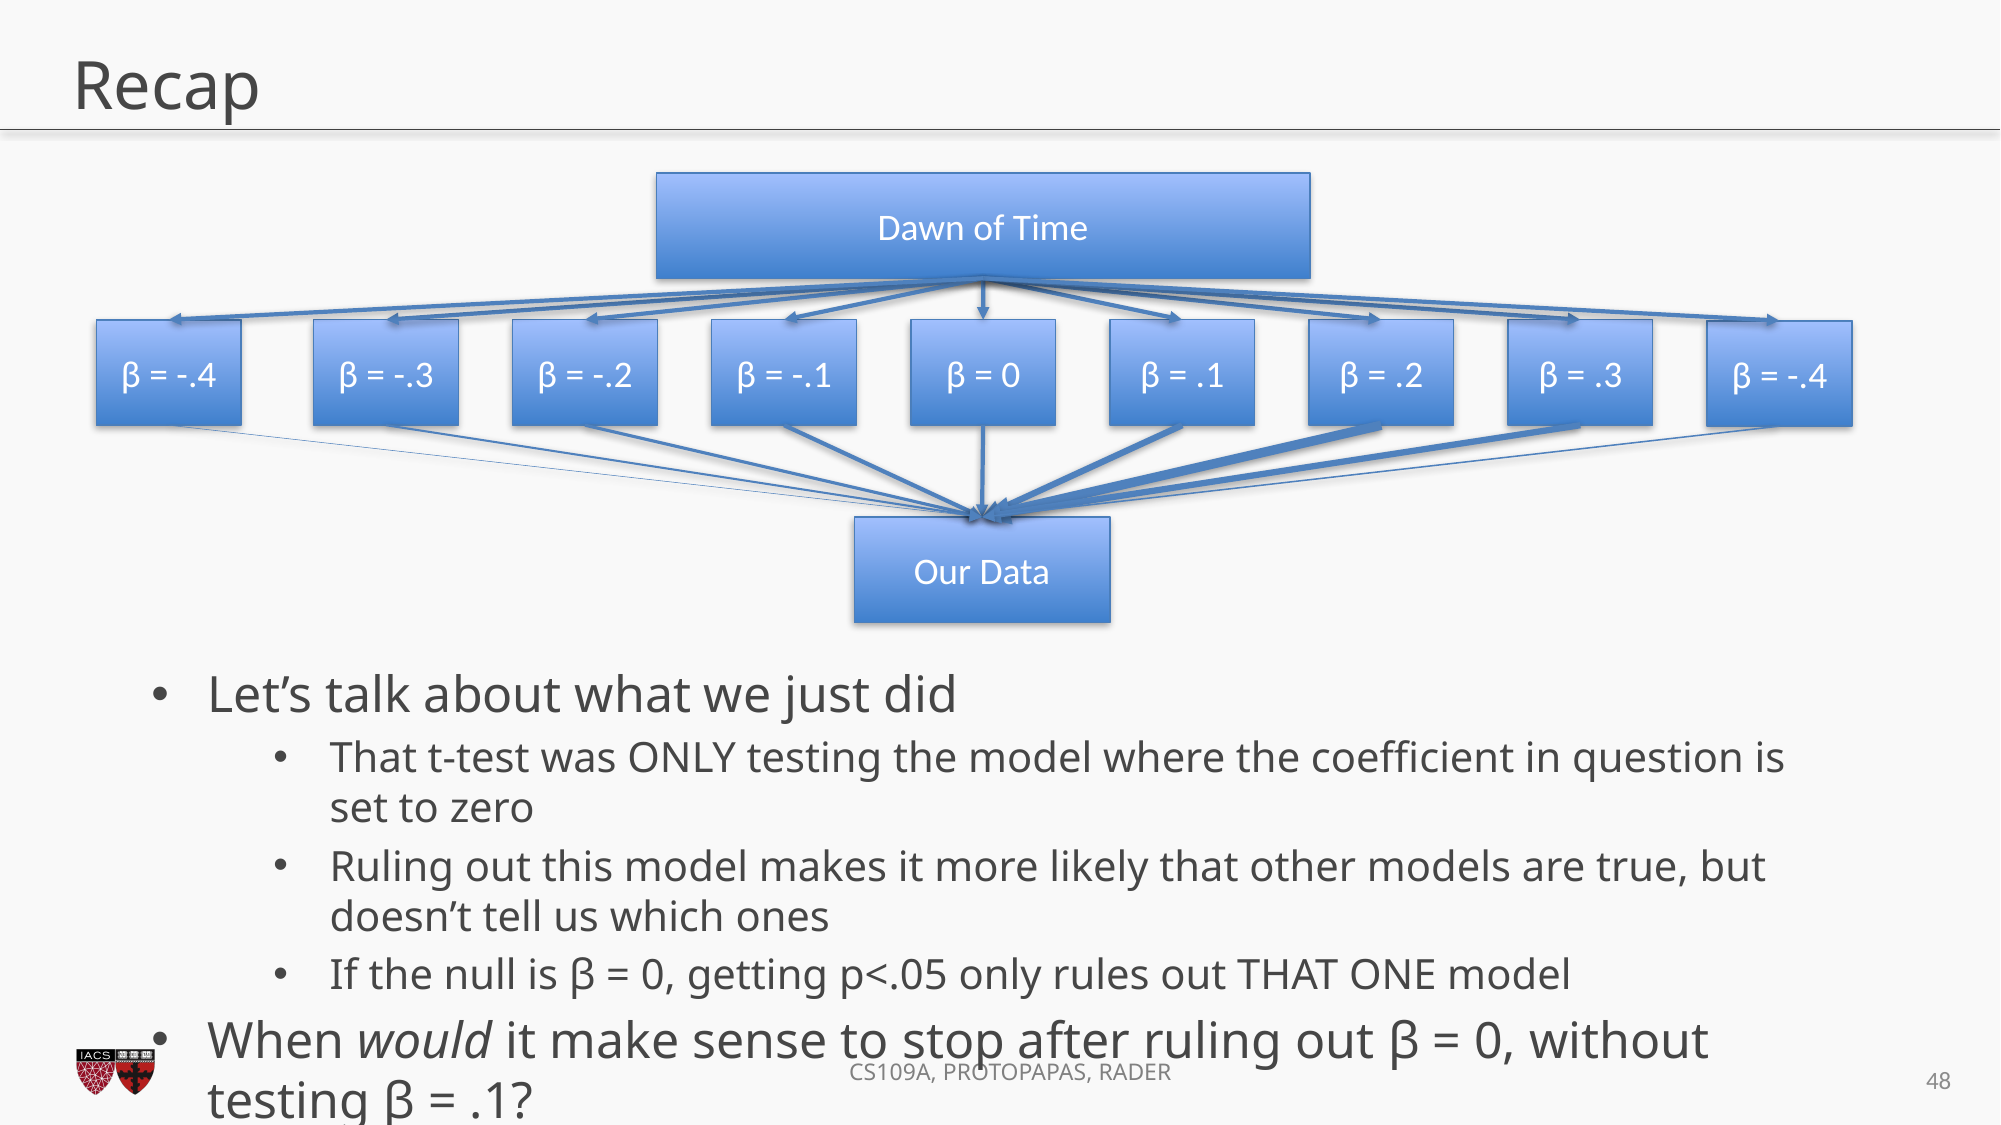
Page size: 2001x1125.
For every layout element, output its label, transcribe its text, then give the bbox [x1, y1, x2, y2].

text_box β = -.2 [512, 328, 658, 422]
text_box Our Data [854, 528, 1111, 623]
slide_number 48 [1500, 1050, 1967, 1110]
text_box β = -.4 [1706, 320, 1853, 427]
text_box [168, 278, 984, 320]
text_box β = -.3 [313, 328, 459, 423]
title Recap [57, 35, 1943, 162]
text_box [984, 425, 1780, 518]
list Let’s talk about what we just did That t-test was ONLY testing the model where the coefficient in question is set to zero Ruling out this model makes it more likely that other models are true, but doesn’t tell us which ones If the null is β = 0, getting p<.05 only rules out THAT ONE model When would it make sense to stop after ruling out β = 0, without testing β = .1? [136, 655, 1831, 1021]
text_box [985, 278, 1780, 321]
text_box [168, 424, 983, 518]
text_box β = .3 [1507, 330, 1653, 424]
text_box β = 0 [910, 329, 1056, 422]
text_box β = .2 [1308, 330, 1454, 422]
text_box Dawn of Time [656, 172, 1311, 275]
text_box β = .1 [1109, 330, 1255, 422]
text_box β = -.4 [96, 319, 242, 426]
picture [75, 1049, 155, 1095]
text_box β = -.1 [711, 329, 857, 422]
